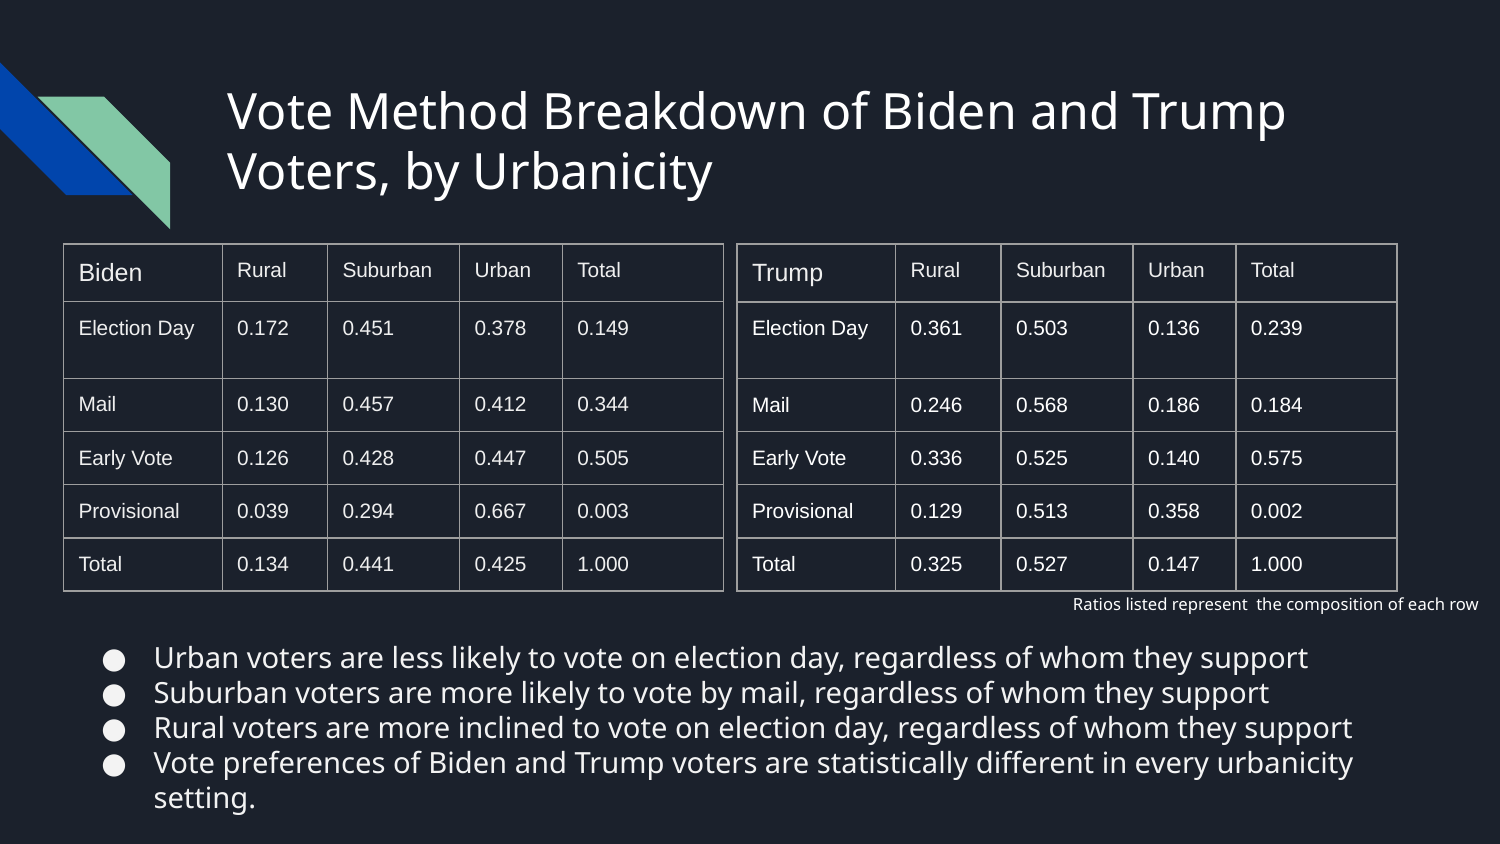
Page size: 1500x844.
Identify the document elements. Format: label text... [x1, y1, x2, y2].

text_box Urban voters are less likely to vote on election day, regardless of whom they support Suburban voters are more likely to vote by mail, regardless of whom they support Rural voters are more inclined to vote on election day, regardless of whom they support Vote preferences of Biden and Trump voters are statistically different in every urbanicity setting. [63, 624, 1457, 819]
table_cell Total [738, 539, 895, 590]
table_cell Mail [738, 379, 895, 431]
text_box Ratios listed represent the composition of each row [1057, 578, 1500, 630]
table_header Urban [1134, 245, 1235, 301]
table_cell 0.667 [460, 485, 562, 537]
table_cell Election Day [64, 302, 222, 378]
table_cell 0.527 [1002, 539, 1132, 590]
table_cell 0.129 [896, 485, 1000, 537]
table_cell 0.147 [1134, 539, 1235, 578]
table_header Suburban [328, 245, 459, 301]
table_header Total [1237, 245, 1396, 301]
table_cell 0.002 [1237, 485, 1396, 537]
table_cell Election Day [738, 303, 895, 378]
table_cell 0.184 [1237, 379, 1396, 431]
table_cell 0.246 [896, 379, 1000, 431]
table_cell 1.000 [1237, 539, 1396, 578]
table_cell Mail [64, 379, 222, 431]
table_cell Total [64, 539, 222, 590]
table_cell Provisional [64, 485, 222, 537]
table_header Suburban [1002, 245, 1132, 301]
table_header Rural [896, 245, 1000, 301]
table_cell 0.513 [1002, 485, 1132, 537]
table_cell 0.358 [1134, 485, 1235, 537]
table_cell 0.412 [460, 379, 562, 431]
table_cell 0.378 [460, 302, 562, 378]
table_header Urban [460, 245, 562, 301]
table_cell 0.186 [1134, 379, 1235, 431]
table_cell 0.140 [1134, 432, 1235, 484]
table_cell 0.039 [223, 485, 327, 537]
table_cell 0.134 [223, 539, 327, 590]
table_cell Early Vote [64, 432, 222, 484]
table_cell 0.361 [896, 303, 1000, 378]
table_cell 0.003 [563, 485, 723, 537]
table_cell 0.136 [1134, 303, 1235, 378]
table_cell 1.000 [563, 539, 723, 590]
table_cell 0.149 [563, 302, 723, 378]
table_cell 0.239 [1237, 303, 1396, 378]
table_cell 0.172 [223, 302, 327, 378]
table_cell 0.457 [328, 379, 459, 431]
table_cell 0.336 [896, 432, 1000, 484]
table_cell 0.568 [1002, 379, 1132, 431]
table_header Biden [64, 245, 222, 301]
table_cell 0.126 [223, 432, 327, 484]
table_header Trump [738, 245, 895, 301]
table_header Total [563, 245, 723, 301]
table_cell 0.575 [1237, 432, 1396, 484]
table_cell 0.425 [460, 539, 562, 590]
table_cell 0.294 [328, 485, 459, 537]
title Vote Method Breakdown of Biden and Trump Voters, by Urbanicity [212, 64, 1368, 215]
table_cell 0.451 [328, 302, 459, 378]
table_cell 0.428 [328, 432, 459, 484]
table_cell 0.441 [328, 539, 459, 590]
table_cell 0.344 [563, 379, 723, 431]
table_cell 0.130 [223, 379, 327, 431]
table_cell 0.505 [563, 432, 723, 484]
table_cell 0.503 [1002, 303, 1132, 378]
table_cell Provisional [738, 485, 895, 537]
table_cell 0.525 [1002, 432, 1132, 484]
table_header Rural [223, 245, 327, 301]
table_cell 0.325 [896, 539, 1000, 590]
table_cell Early Vote [738, 432, 895, 484]
table_cell 0.447 [460, 432, 562, 484]
